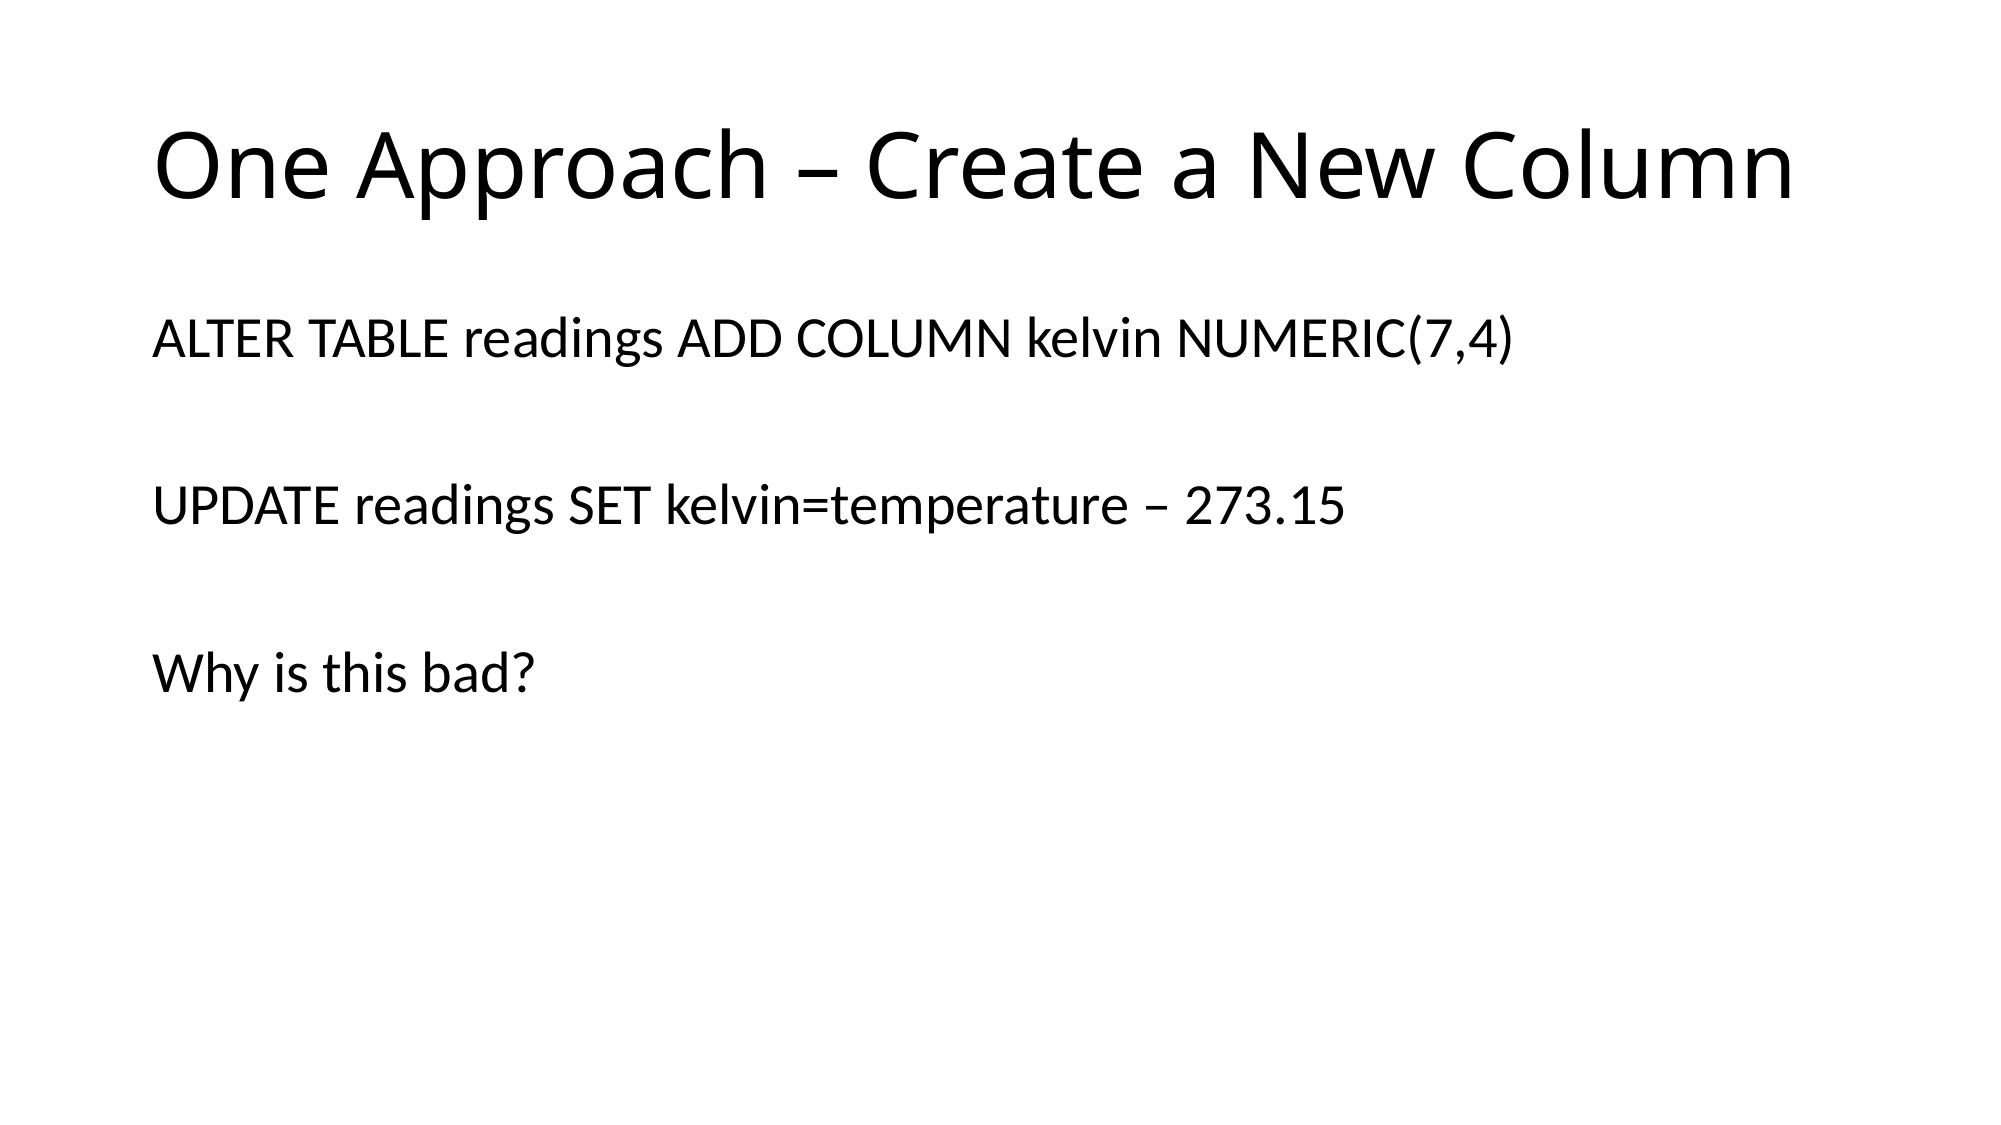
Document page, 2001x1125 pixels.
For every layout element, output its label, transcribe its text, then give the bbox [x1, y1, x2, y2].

title One Approach – Create a New Column [137, 59, 1863, 278]
list ALTER TABLE readings ADD COLUMN kelvin NUMERIC(7,4) UPDATE readings SET kelvin=temperature – 273.15 Why is this bad? [137, 299, 1863, 1014]
